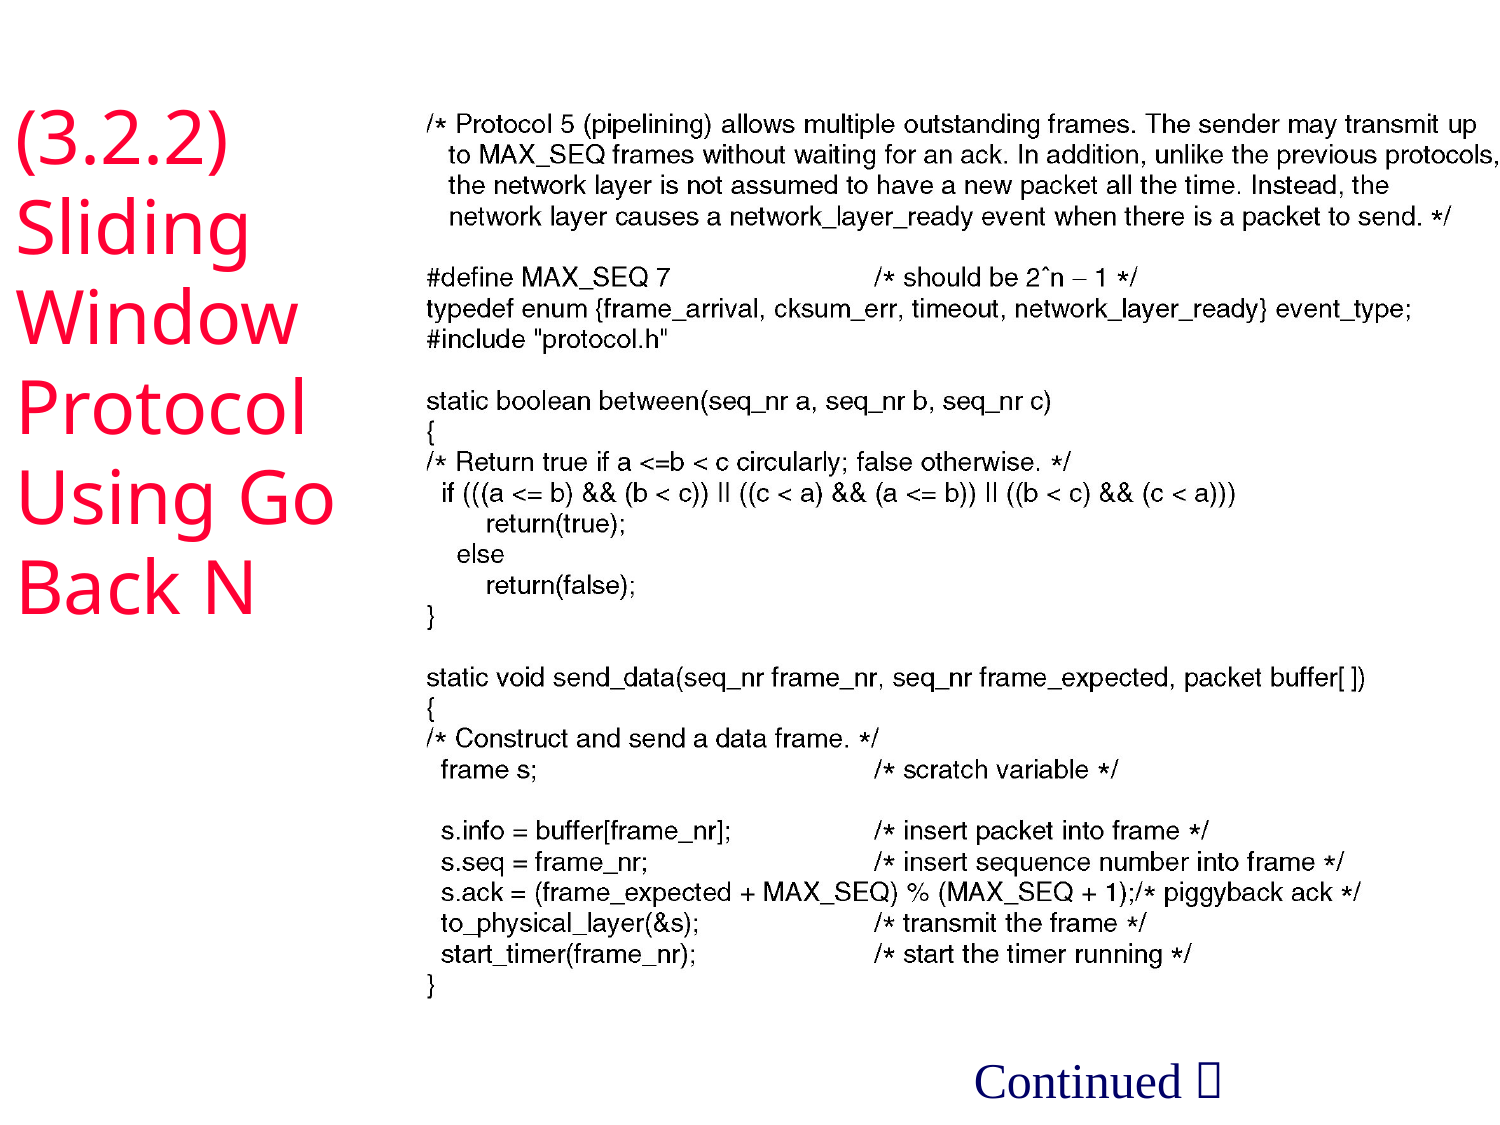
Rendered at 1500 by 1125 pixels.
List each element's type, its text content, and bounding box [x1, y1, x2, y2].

title (3.2.2) Sliding Window Protocol Using Go Back N [0, 67, 539, 652]
text_box Continued  [941, 1041, 1258, 1117]
picture [426, 108, 1500, 1016]
